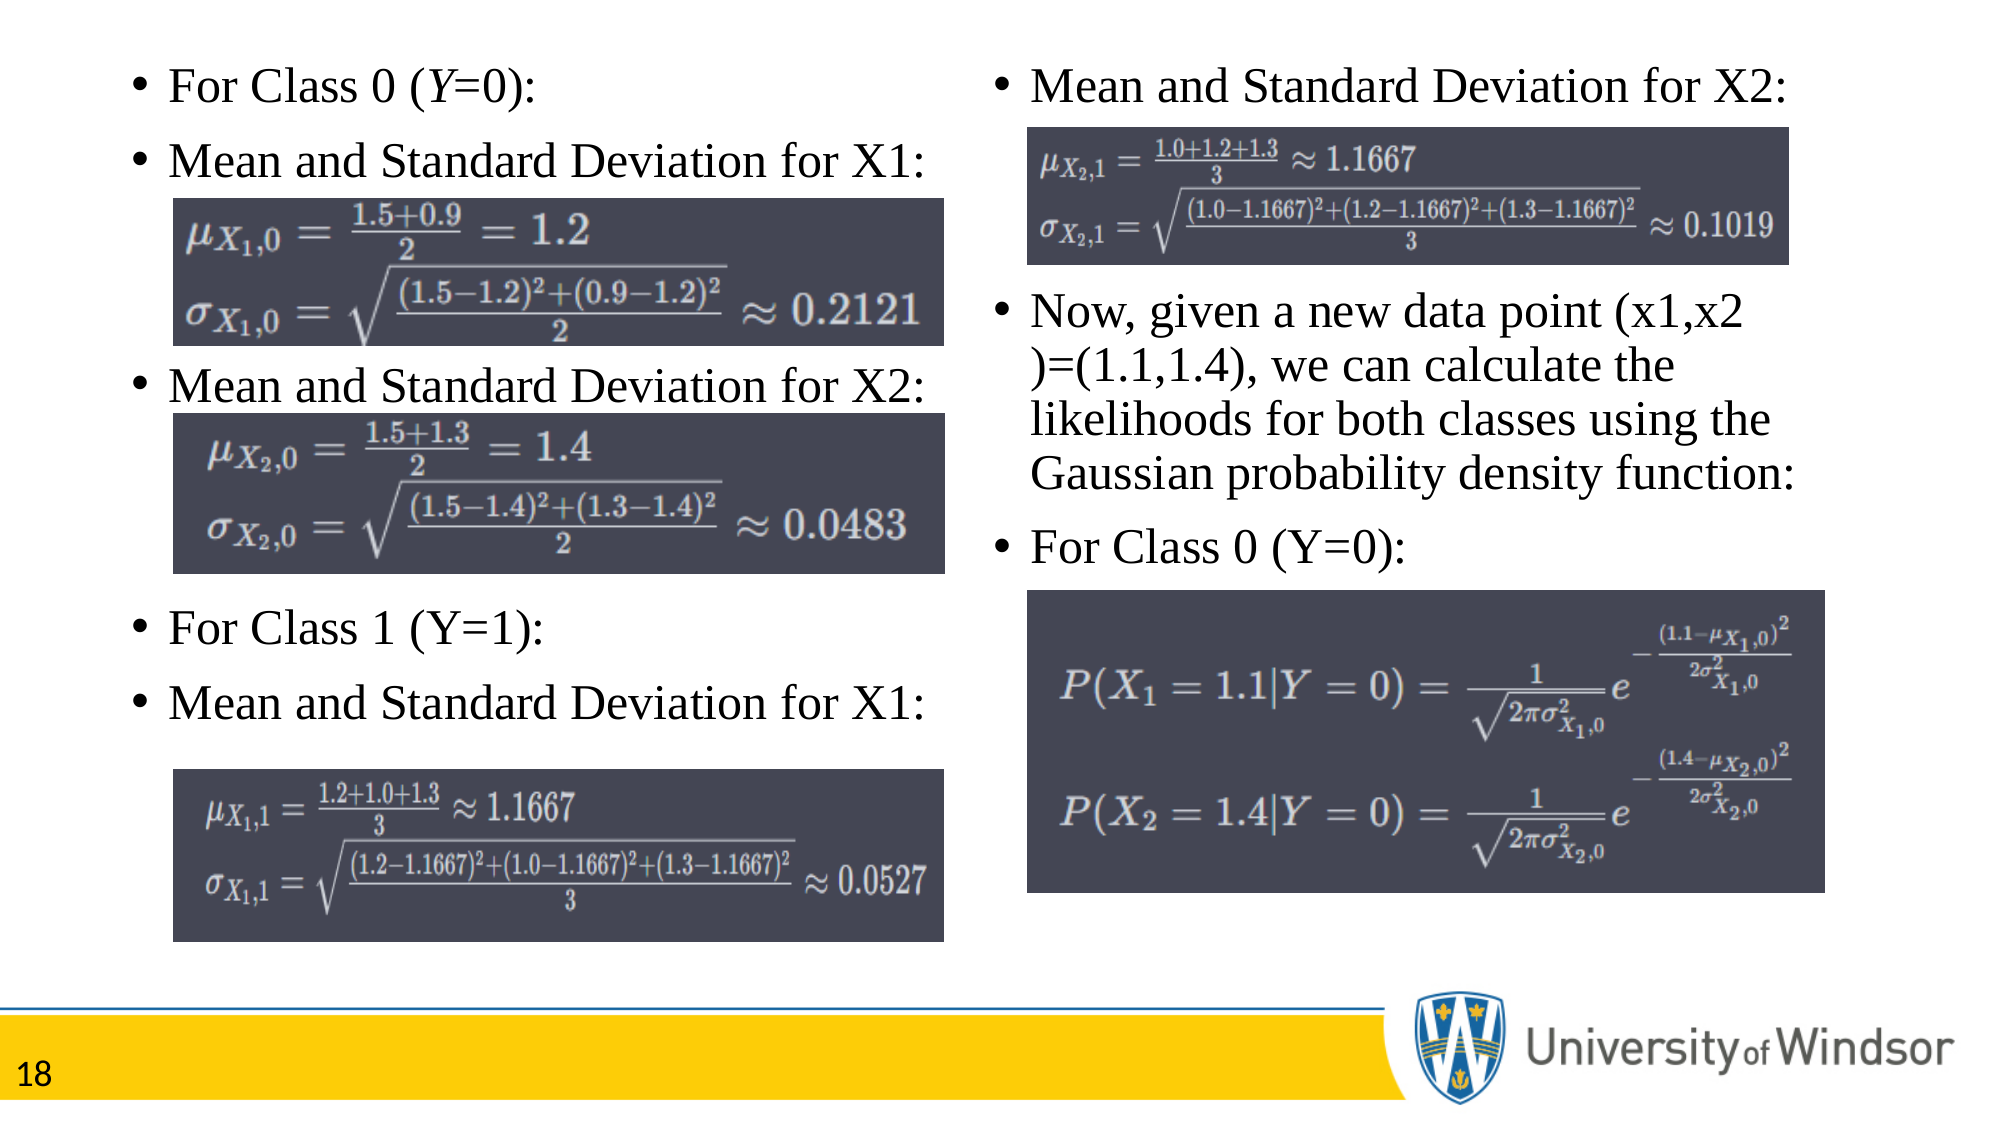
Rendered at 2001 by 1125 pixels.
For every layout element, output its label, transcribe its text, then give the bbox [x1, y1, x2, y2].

slide_number 18 [0, 1041, 450, 1102]
picture [1027, 590, 1825, 893]
picture [0, 974, 2000, 1125]
list For Class 0 (Y=0): Mean and Standard Deviation for X1: Mean and Standard Deviation for X2: For Class 1 (Y=1): Mean and Standard Deviation for X1​: [116, 52, 978, 992]
picture [173, 198, 944, 346]
picture [173, 412, 945, 574]
picture [173, 769, 944, 942]
picture [1027, 127, 1789, 265]
text_box Mean and Standard Deviation for X2: Now, given a new data point (x1​,x2​)=(1.1,1.4), we can calculate the likelihoods for both classes using the Gaussian probability density function: For Class 0 (Y=0): [978, 52, 1856, 992]
